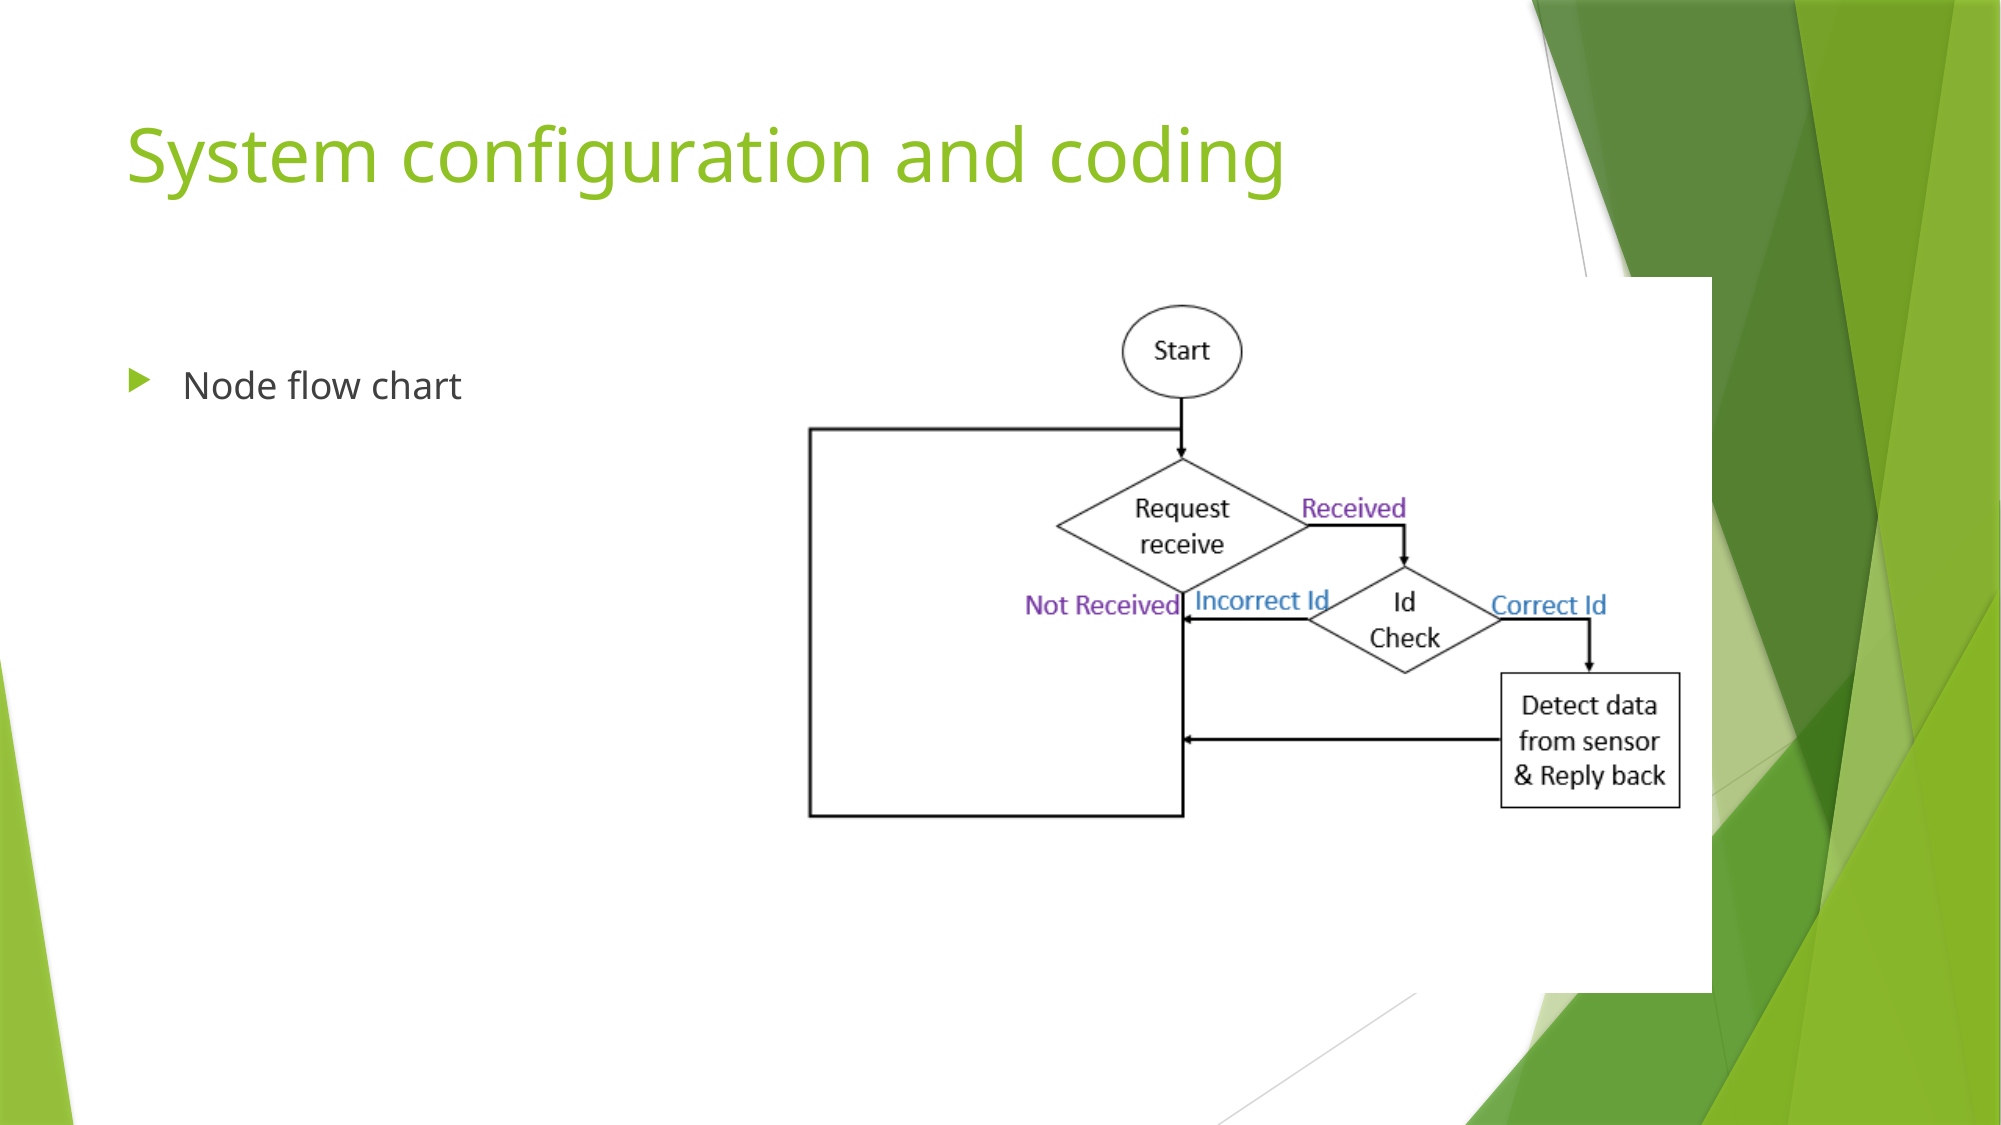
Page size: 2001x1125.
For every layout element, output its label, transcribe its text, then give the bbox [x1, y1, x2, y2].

title System configuration and coding [111, 99, 1522, 317]
list Node flow chart [111, 354, 769, 992]
picture [774, 276, 1712, 994]
